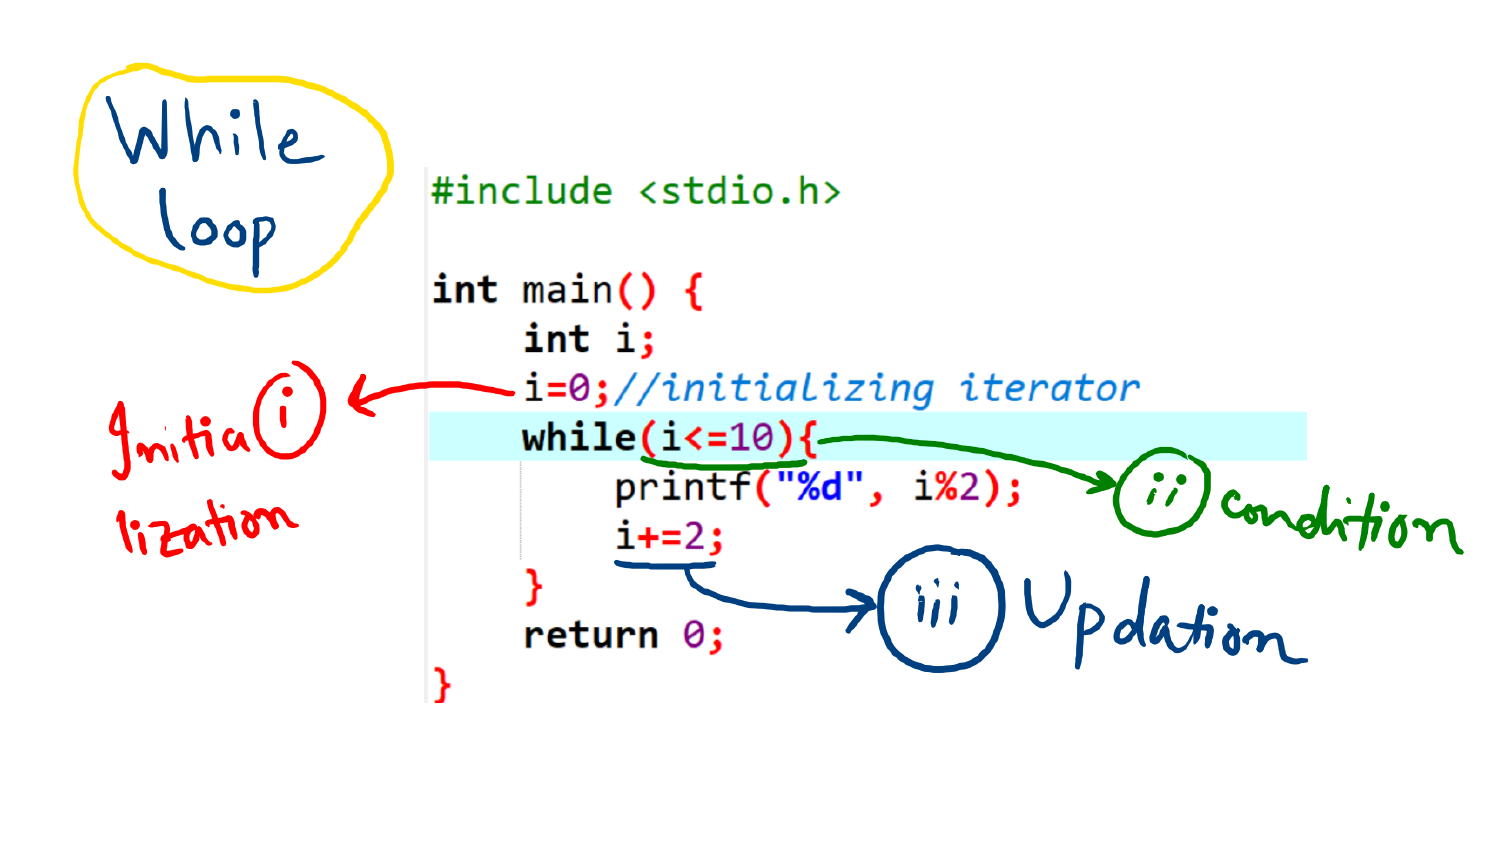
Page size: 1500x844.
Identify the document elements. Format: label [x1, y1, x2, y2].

picture [38, 42, 1490, 771]
